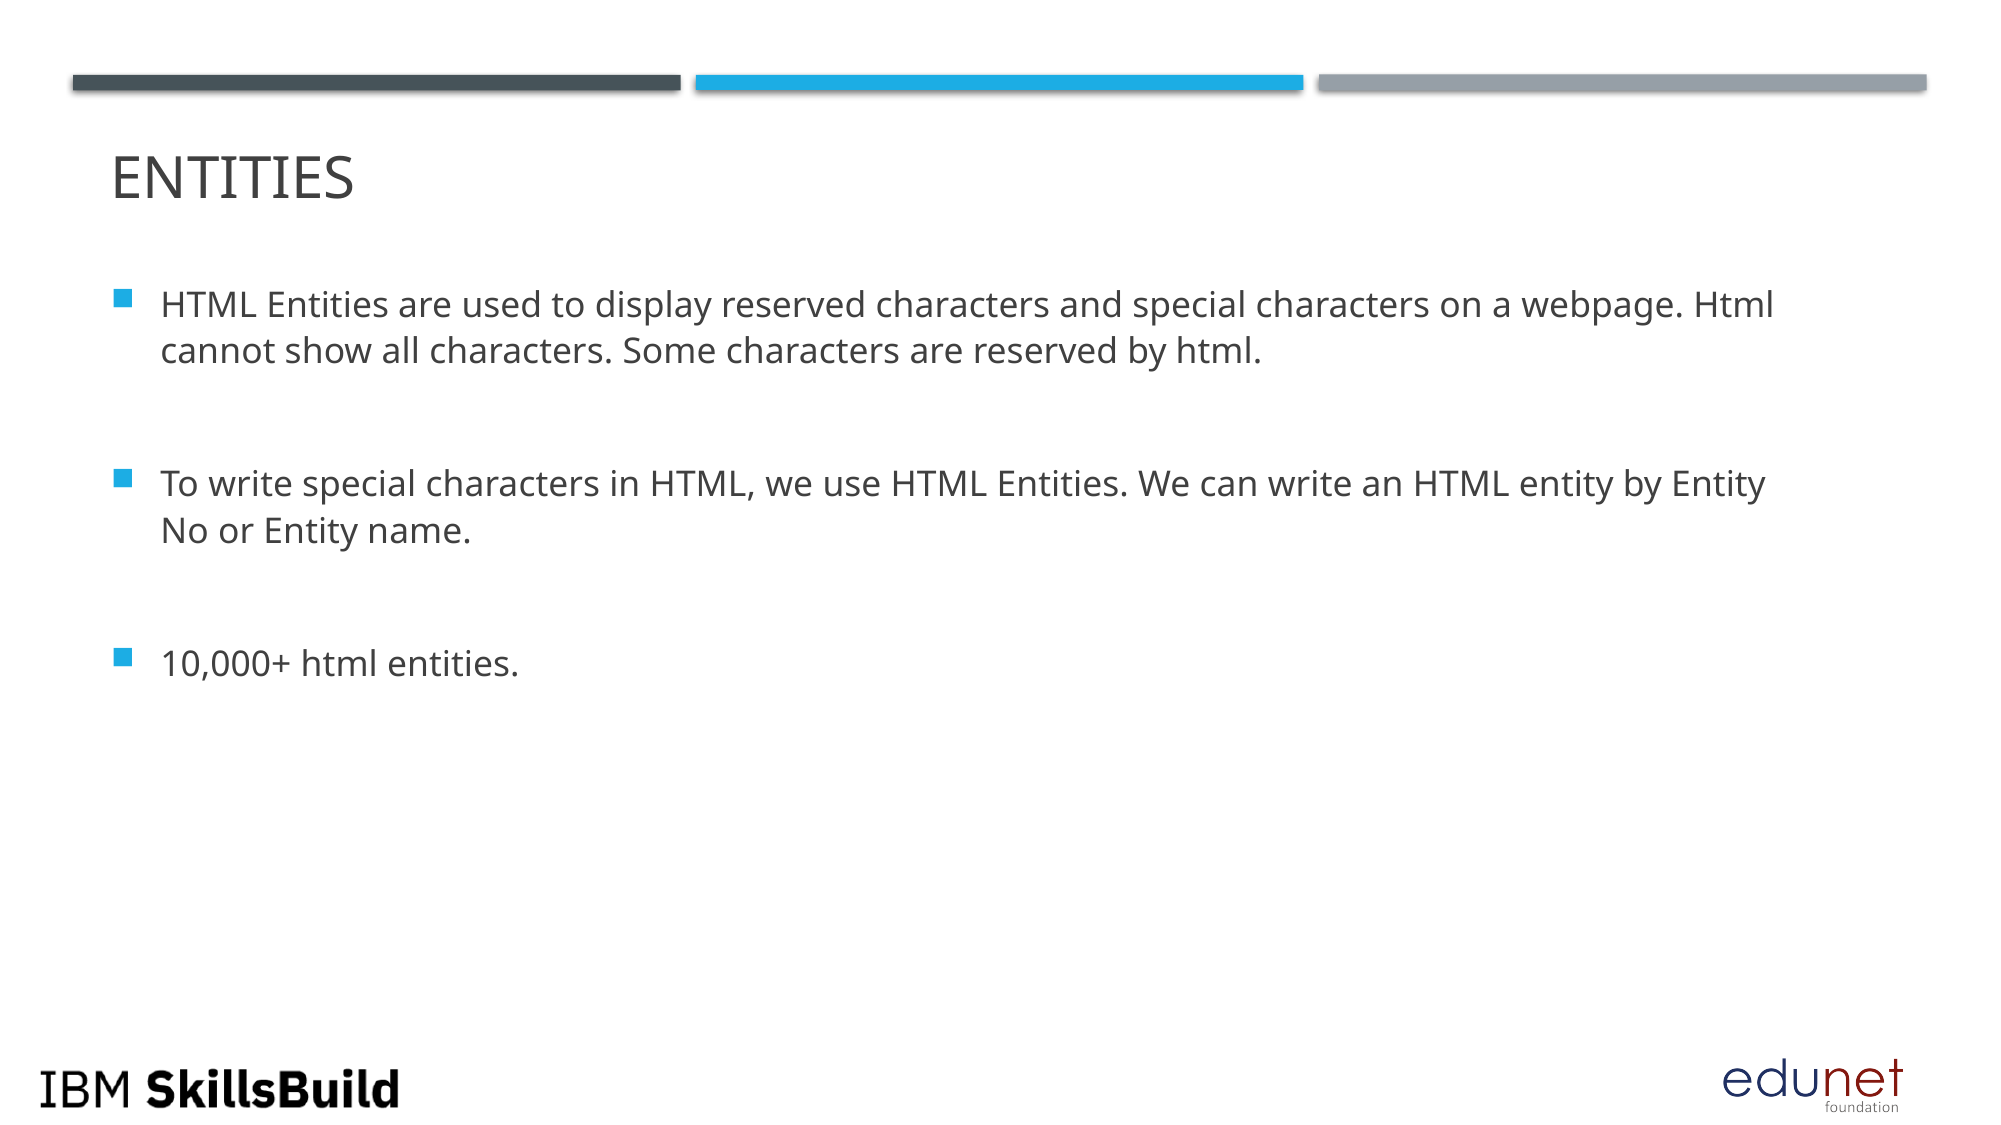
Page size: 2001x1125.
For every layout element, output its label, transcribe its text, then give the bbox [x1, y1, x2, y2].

list HTML Entities are used to display reserved characters and special characters on a webpage. Html cannot show all characters. Some characters are reserved by html. To write special characters in HTML, we use HTML Entities. We can write an HTML entity by Entity No or Entity name. 10,000+ html entities. [95, 251, 1811, 709]
picture [1719, 1056, 1905, 1116]
picture [14, 1047, 419, 1125]
title Entities [95, 115, 1905, 219]
